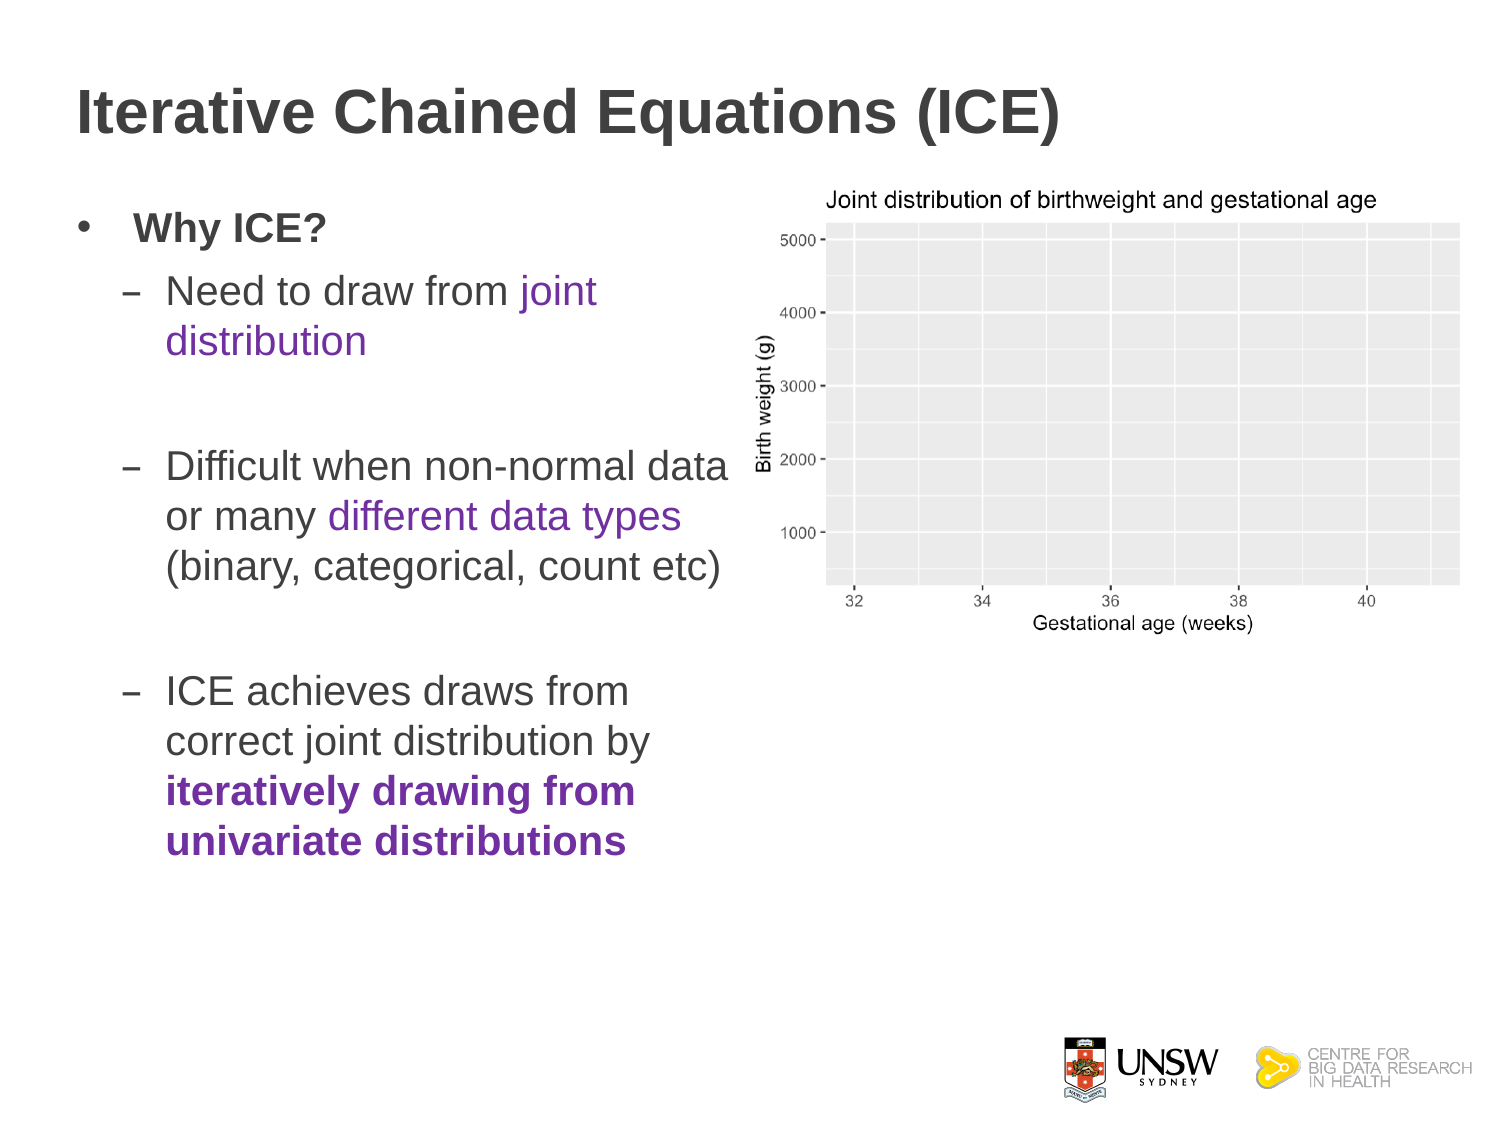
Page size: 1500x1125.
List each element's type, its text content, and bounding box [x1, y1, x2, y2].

title Iterative Chained Equations (ICE) [76, 71, 1424, 147]
picture [1045, 1023, 1495, 1118]
list Why ICE? Need to draw from joint distribution Difficult when non-normal data or many different data types (binary, categorical, count etc) ICE achieves draws from correct joint distribution by iteratively drawing from univariate distributions [76, 201, 762, 976]
picture [749, 184, 1465, 643]
